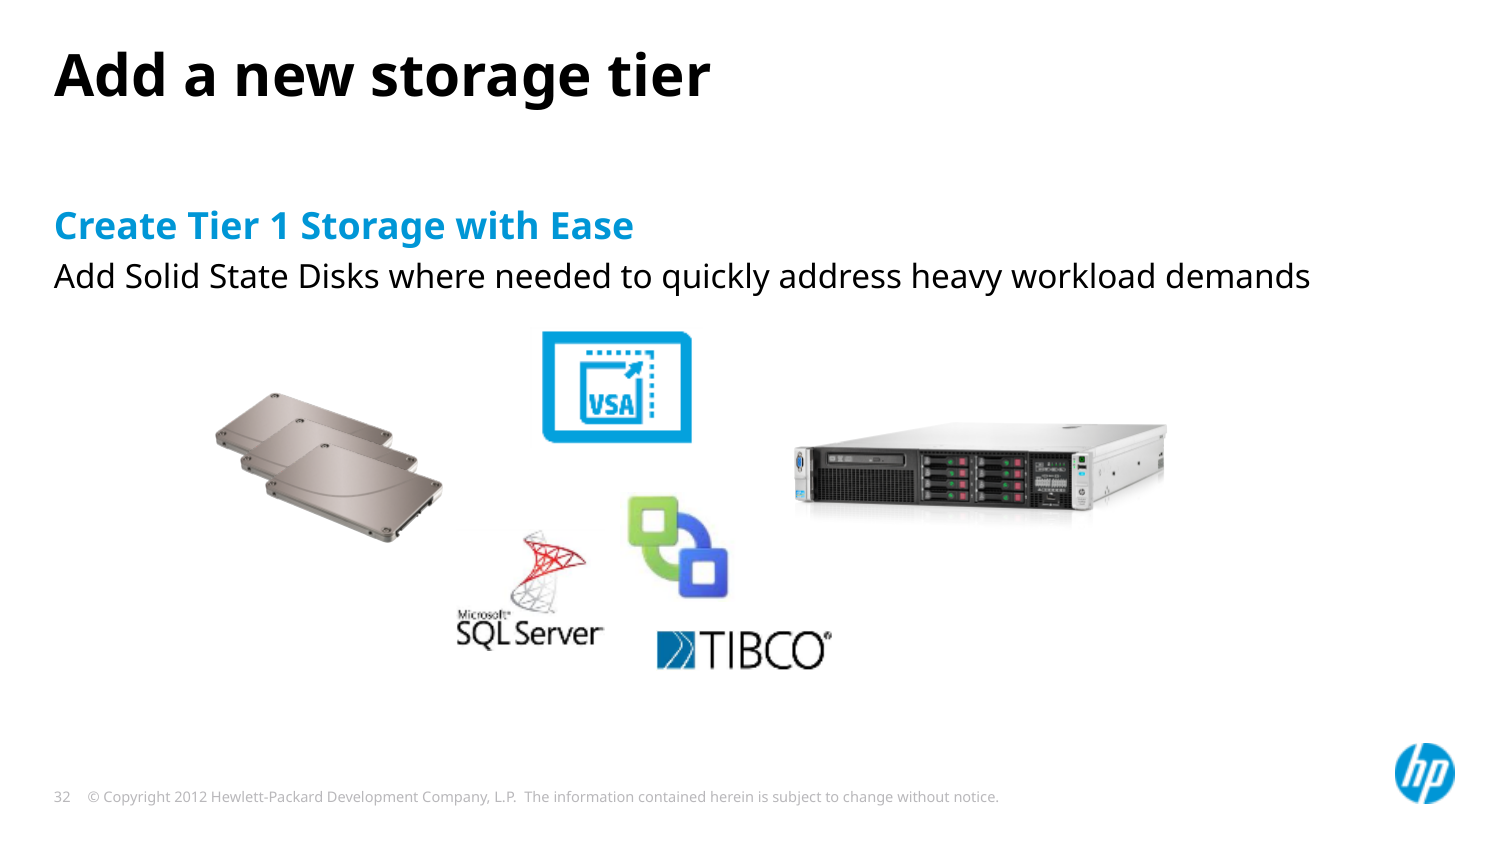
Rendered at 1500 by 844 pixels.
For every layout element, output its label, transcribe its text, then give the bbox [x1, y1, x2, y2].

picture [1429, 743, 1455, 770]
picture [1427, 776, 1455, 804]
picture [779, 392, 1181, 541]
picture [530, 327, 703, 449]
picture [620, 492, 742, 603]
picture [197, 368, 605, 651]
picture [655, 630, 832, 671]
picture [1395, 759, 1449, 804]
list Create Tier 1 Storage with Ease Add Solid State Disks where needed to quickly address heavy workload demands [53, 202, 1386, 731]
title Add a new storage tier [54, 38, 1386, 110]
picture [1395, 743, 1427, 787]
